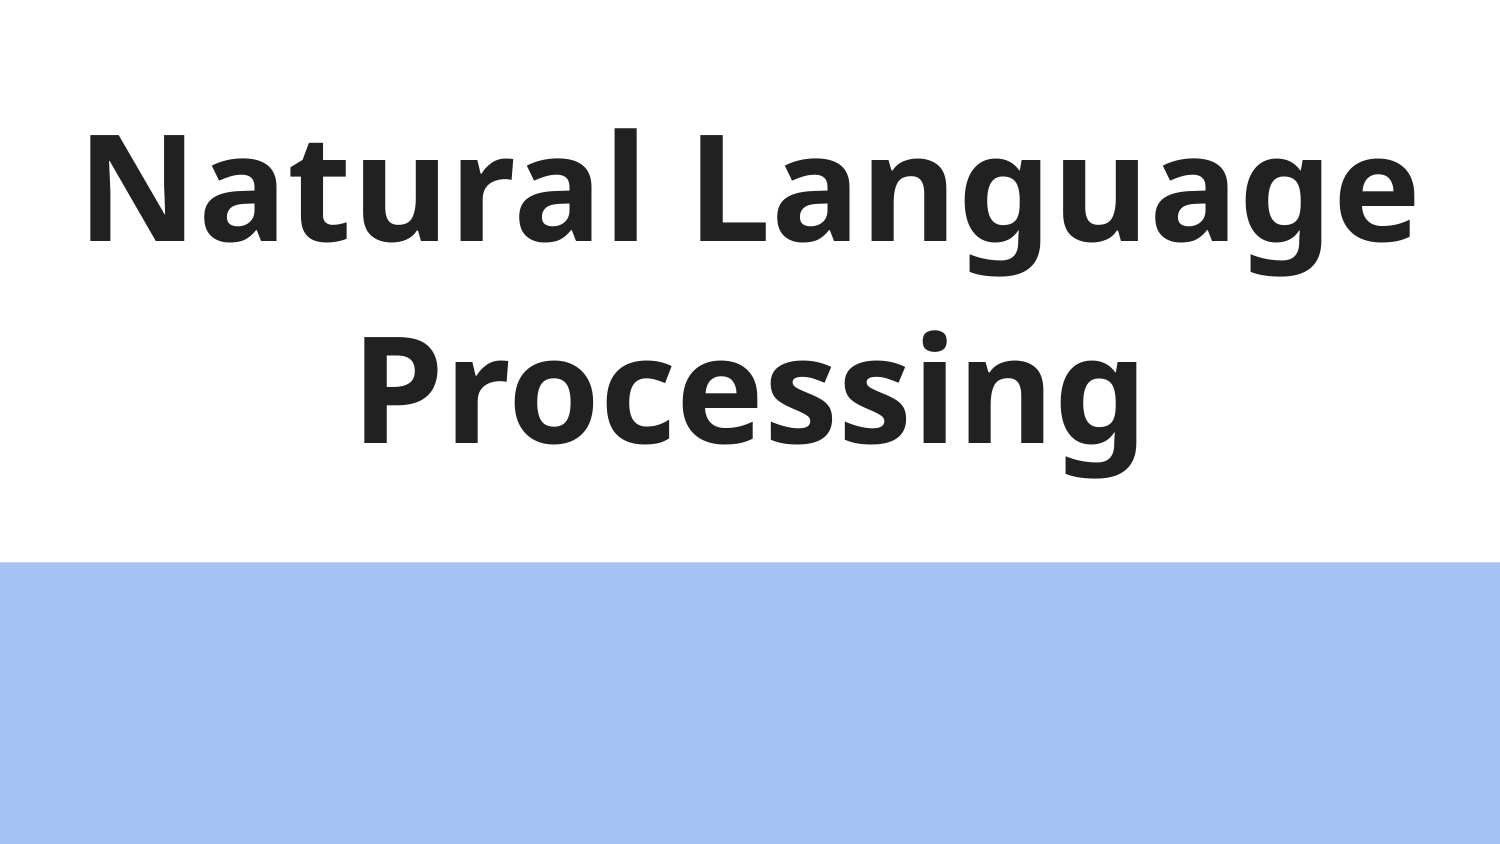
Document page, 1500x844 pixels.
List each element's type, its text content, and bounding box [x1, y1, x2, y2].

title Natural Language Processing [51, 64, 1449, 506]
